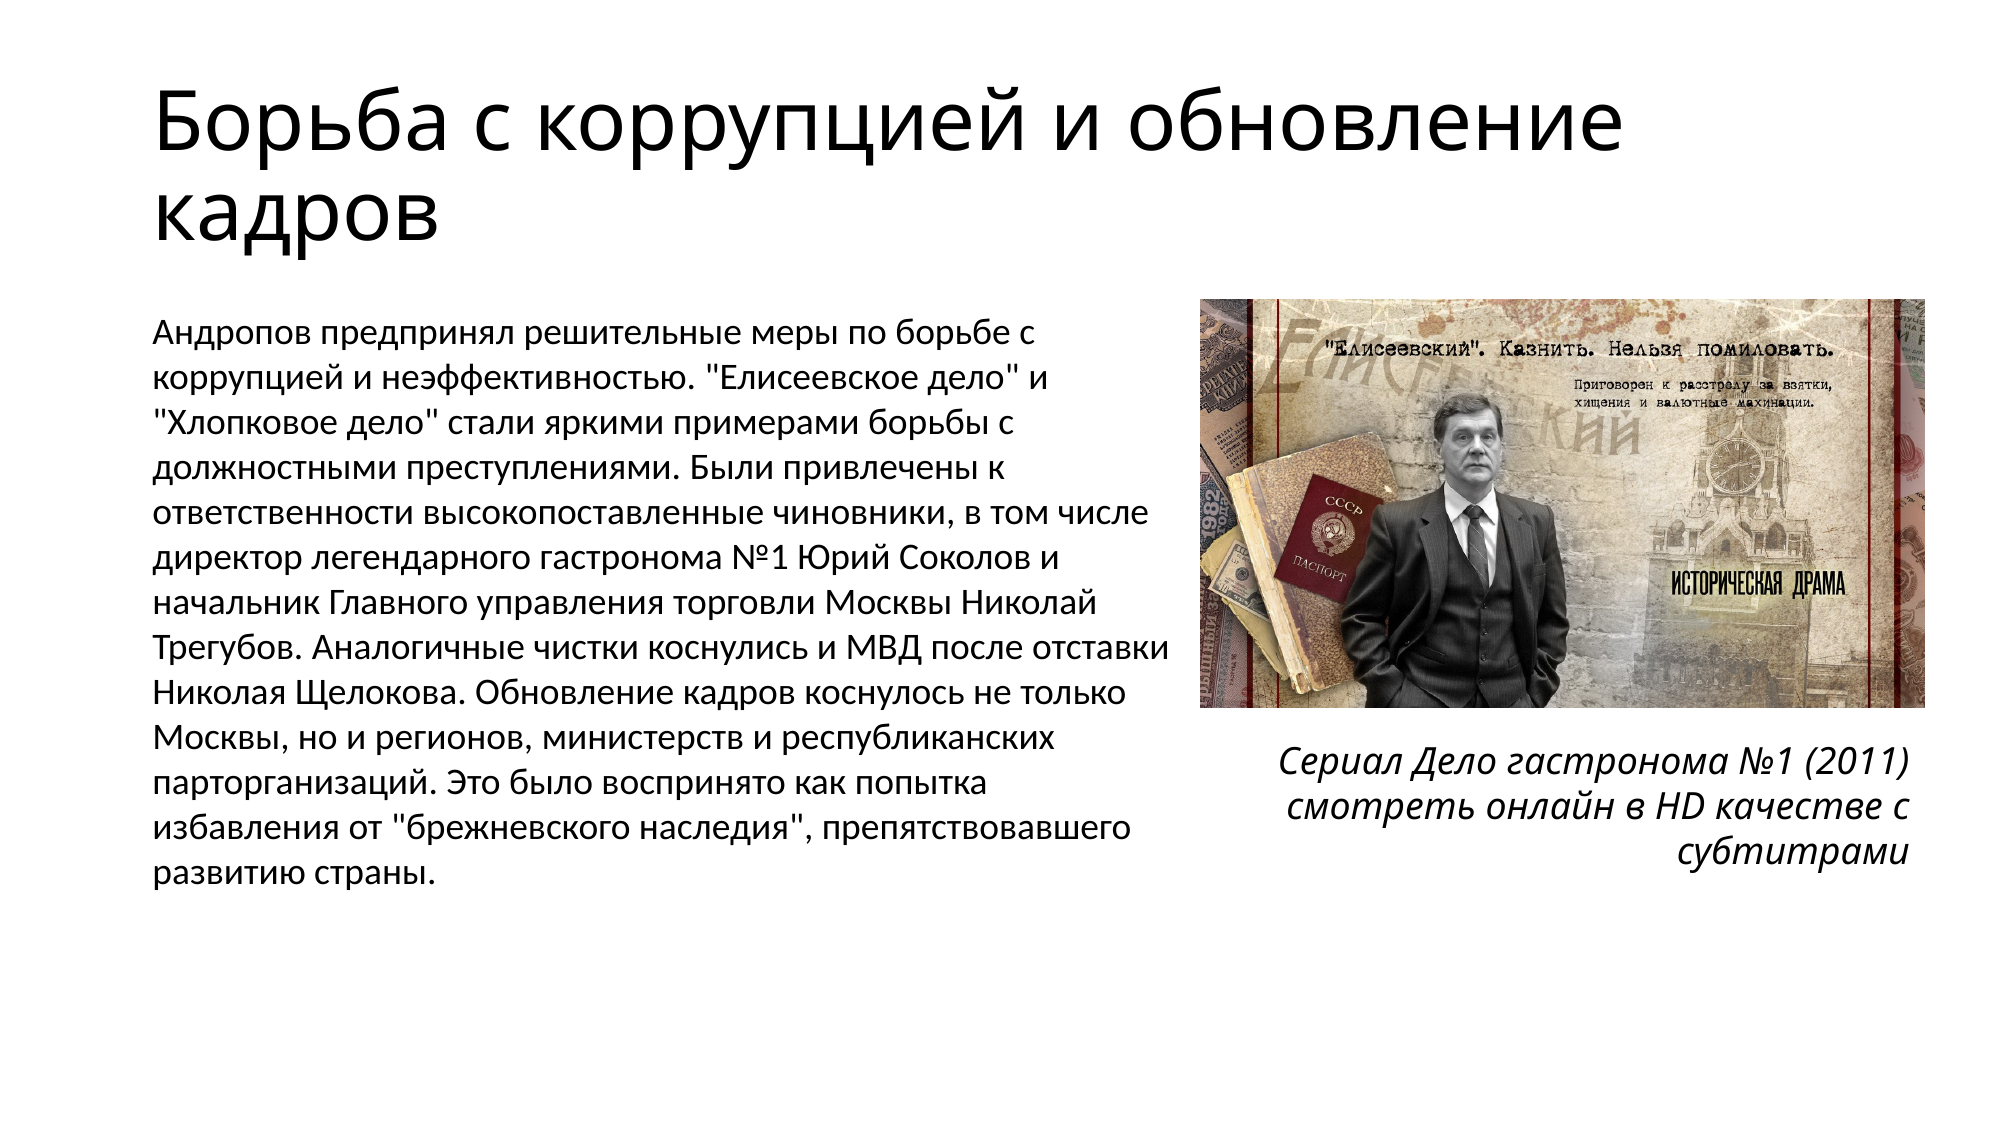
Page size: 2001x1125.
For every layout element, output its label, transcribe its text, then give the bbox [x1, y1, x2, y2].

title Борьба с коррупцией и обновление кадров [137, 59, 1863, 278]
text_box Сериал Дело гастронома №1 (2011) смотреть онлайн в HD качестве с субтитрами [1255, 729, 1925, 880]
list Андропов предпринял решительные меры по борьбе с коррупцией и неэффективностью. "Елисеевское дело" и "Хлопковое дело" стали яркими примерами борьбы с должностными преступлениями. Были привлечены к ответственности высокопоставленные чиновники, в том числе директор легендарного гастронома №1 Юрий Соколов и начальник Главного управления торговли Москвы Николай Трегубов. Аналогичные чистки коснулись и МВД после отставки Николая Щелокова. Обновление кадров коснулось не только Москвы, но и регионов, министерств и республиканских парторганизаций. Это было воспринято как попытка избавления от "брежневского наследия", препятствовавшего развитию страны. [137, 299, 1200, 1014]
picture [1199, 299, 1925, 708]
